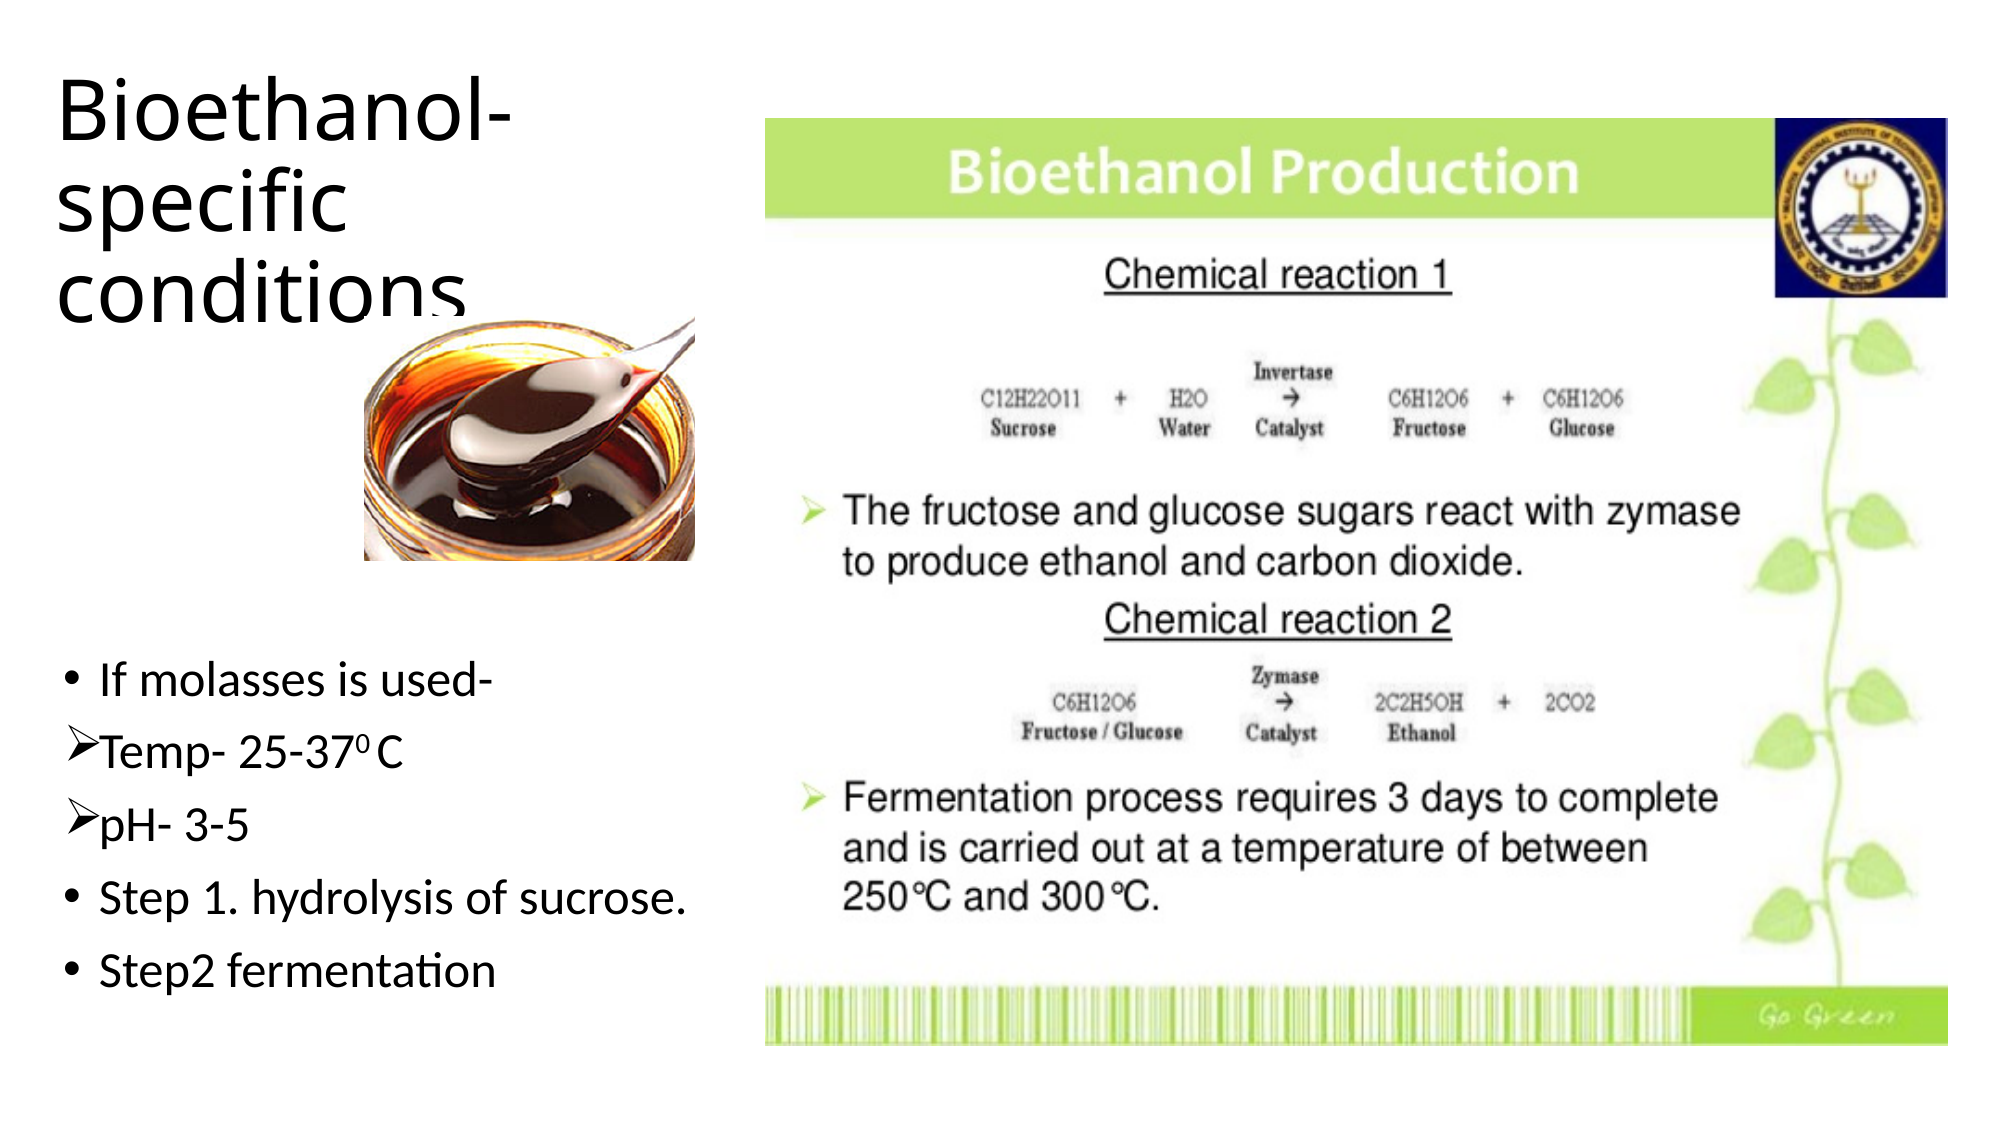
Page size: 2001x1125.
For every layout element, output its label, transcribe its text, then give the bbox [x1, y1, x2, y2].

picture [364, 315, 695, 561]
list If molasses is used- Temp- 25-370 C pH- 3-5 Step 1. hydrolysis of sucrose. Step2 fermentation [48, 644, 765, 1010]
picture [765, 118, 1948, 1047]
title Bioethanol- specific conditions [40, 59, 713, 349]
